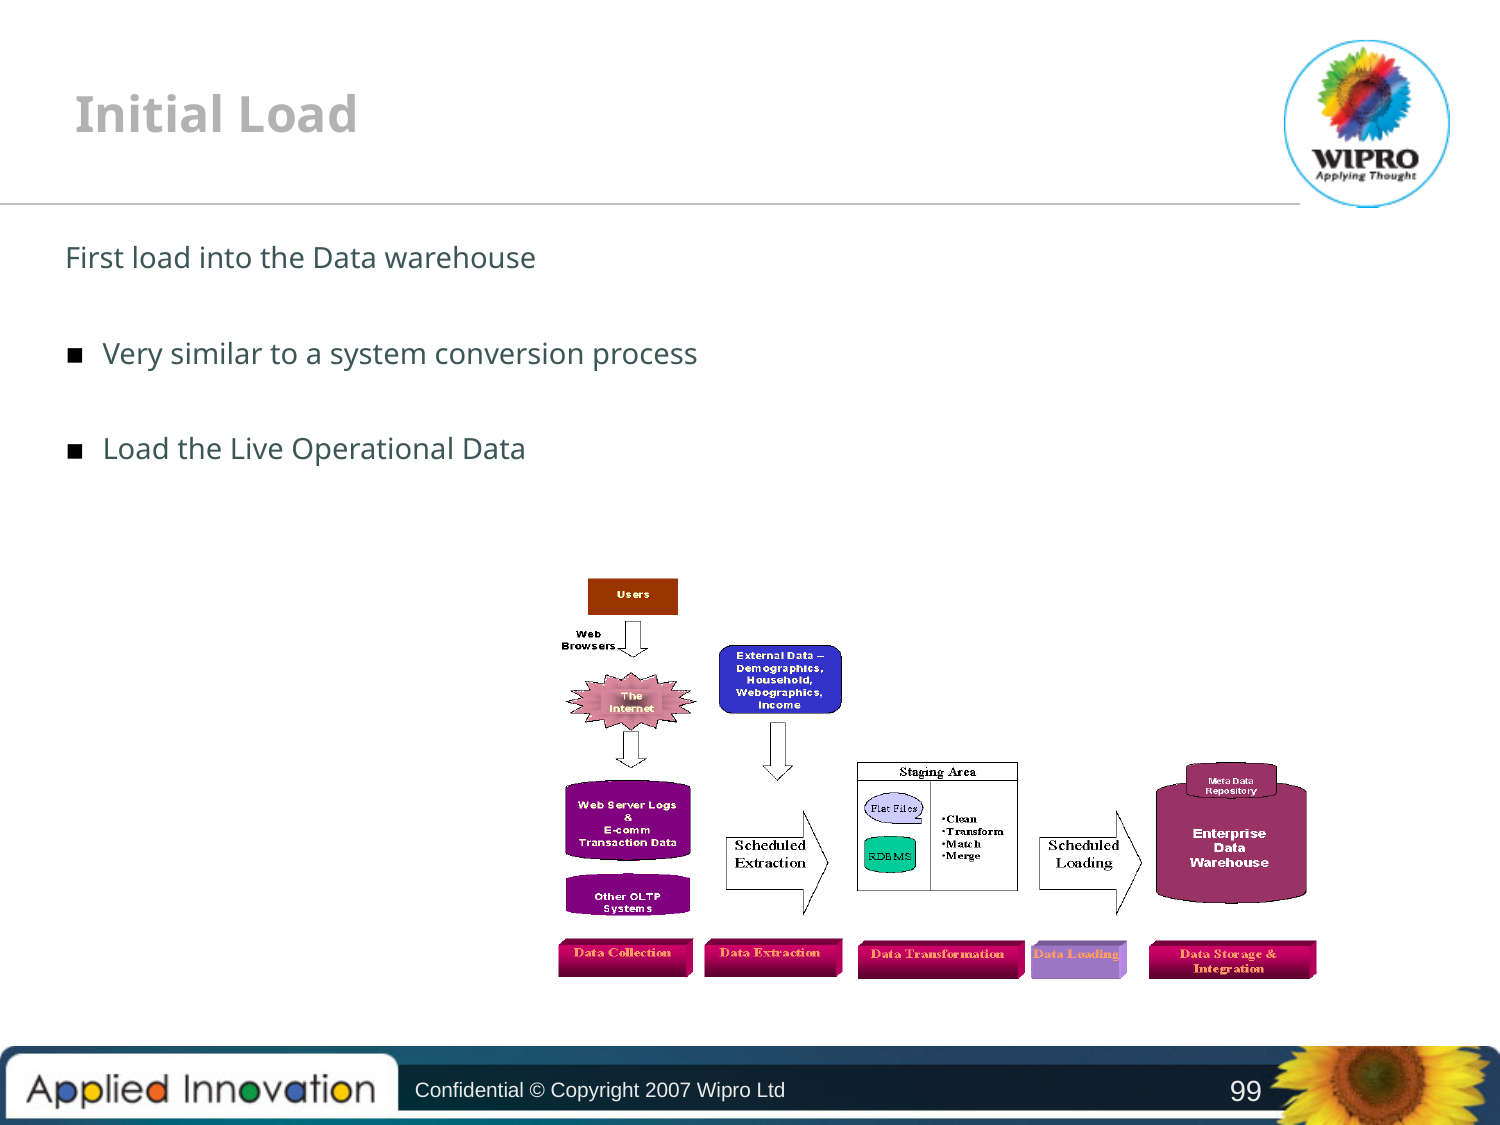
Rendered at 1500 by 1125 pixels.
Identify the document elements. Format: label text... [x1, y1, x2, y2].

picture [1284, 37, 1450, 208]
picture [0, 1046, 1500, 1125]
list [499, 474, 1376, 1026]
text_box Initial Load [0, 0, 1325, 150]
footer Confidential © Copyright 2007 Wipro Ltd [399, 1057, 975, 1121]
list First load into the Data warehouse Very similar to a system conversion process Load the Live Operational Data [50, 224, 1313, 500]
